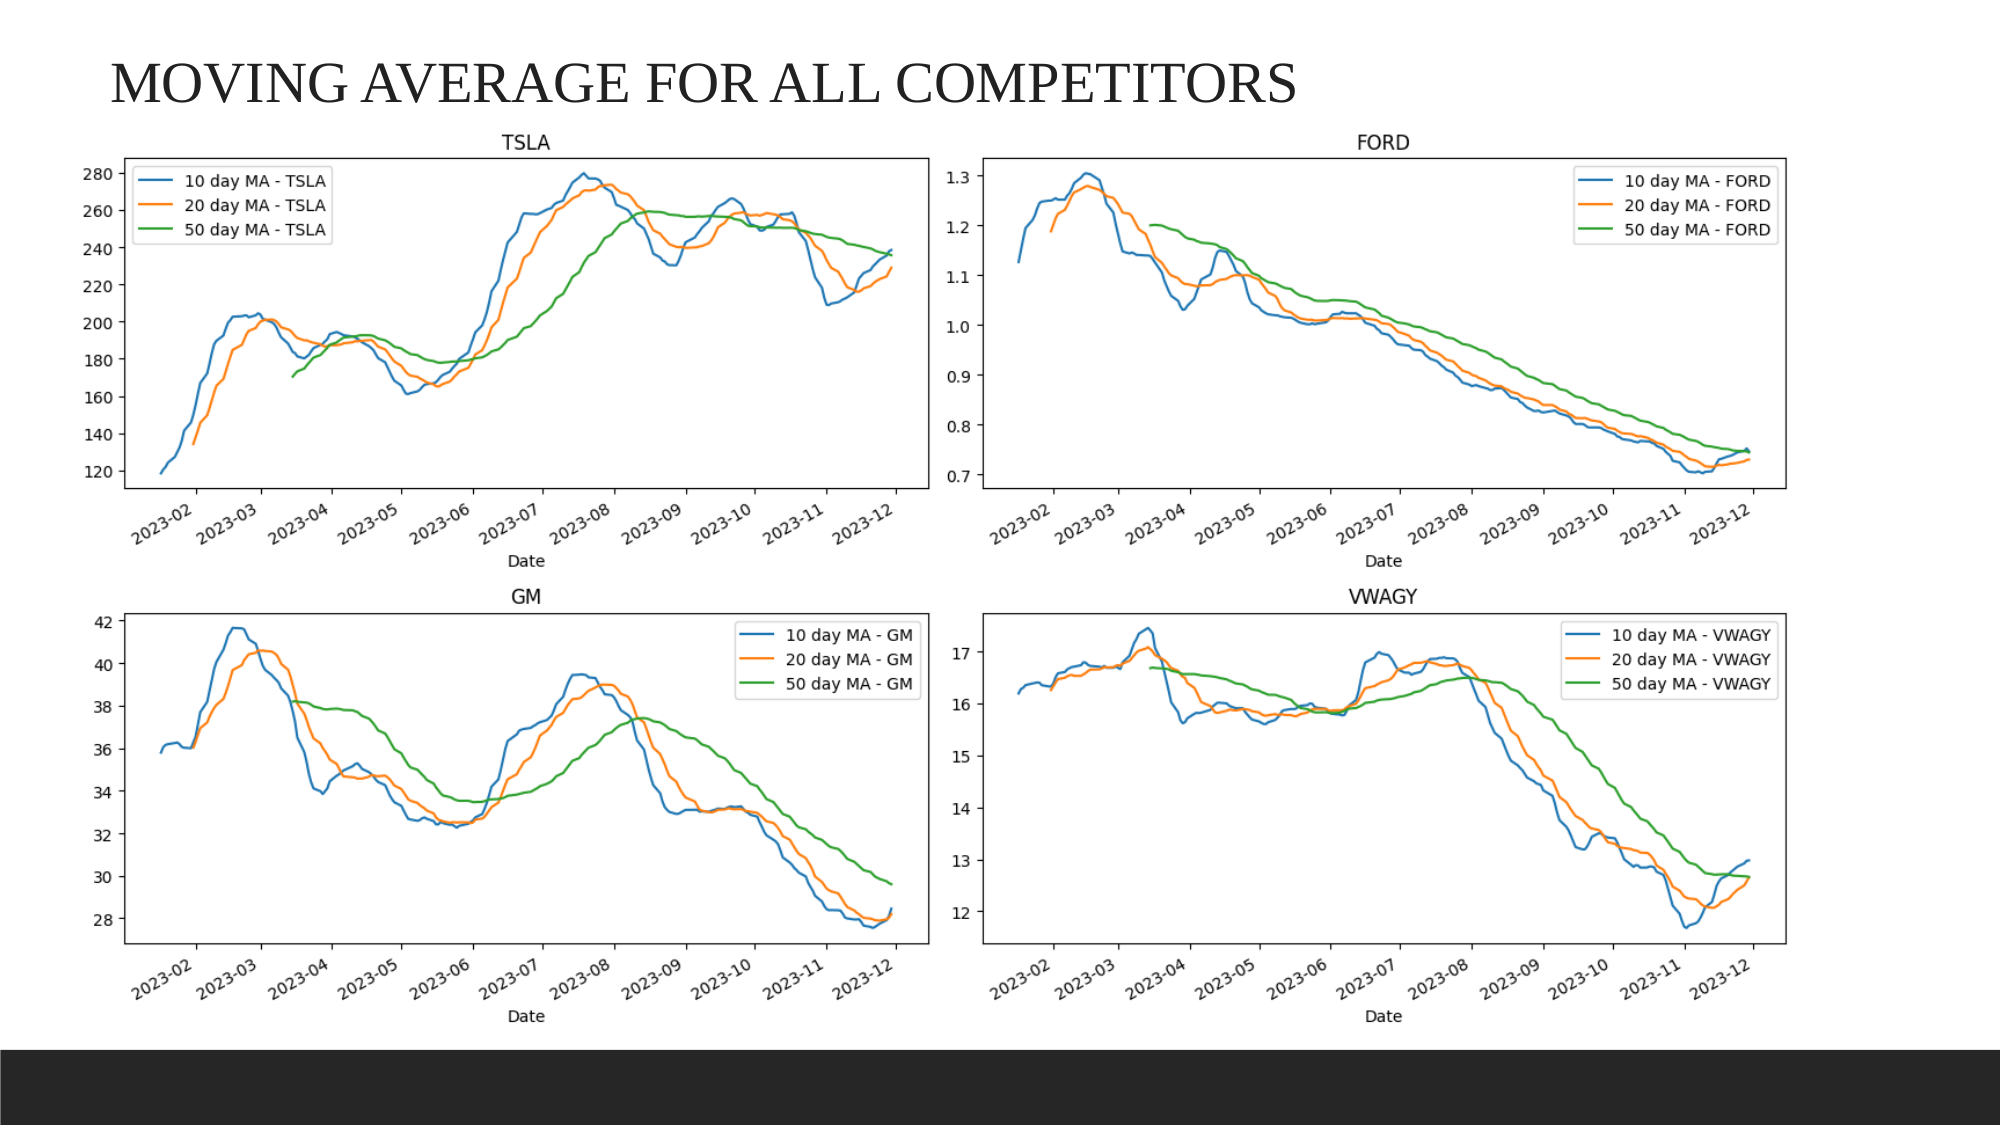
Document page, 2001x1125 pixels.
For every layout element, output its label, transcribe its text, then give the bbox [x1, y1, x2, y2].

picture [71, 121, 1796, 1037]
text_box MOVING AVERAGE FOR ALL COMPETITORS [95, 36, 1541, 119]
